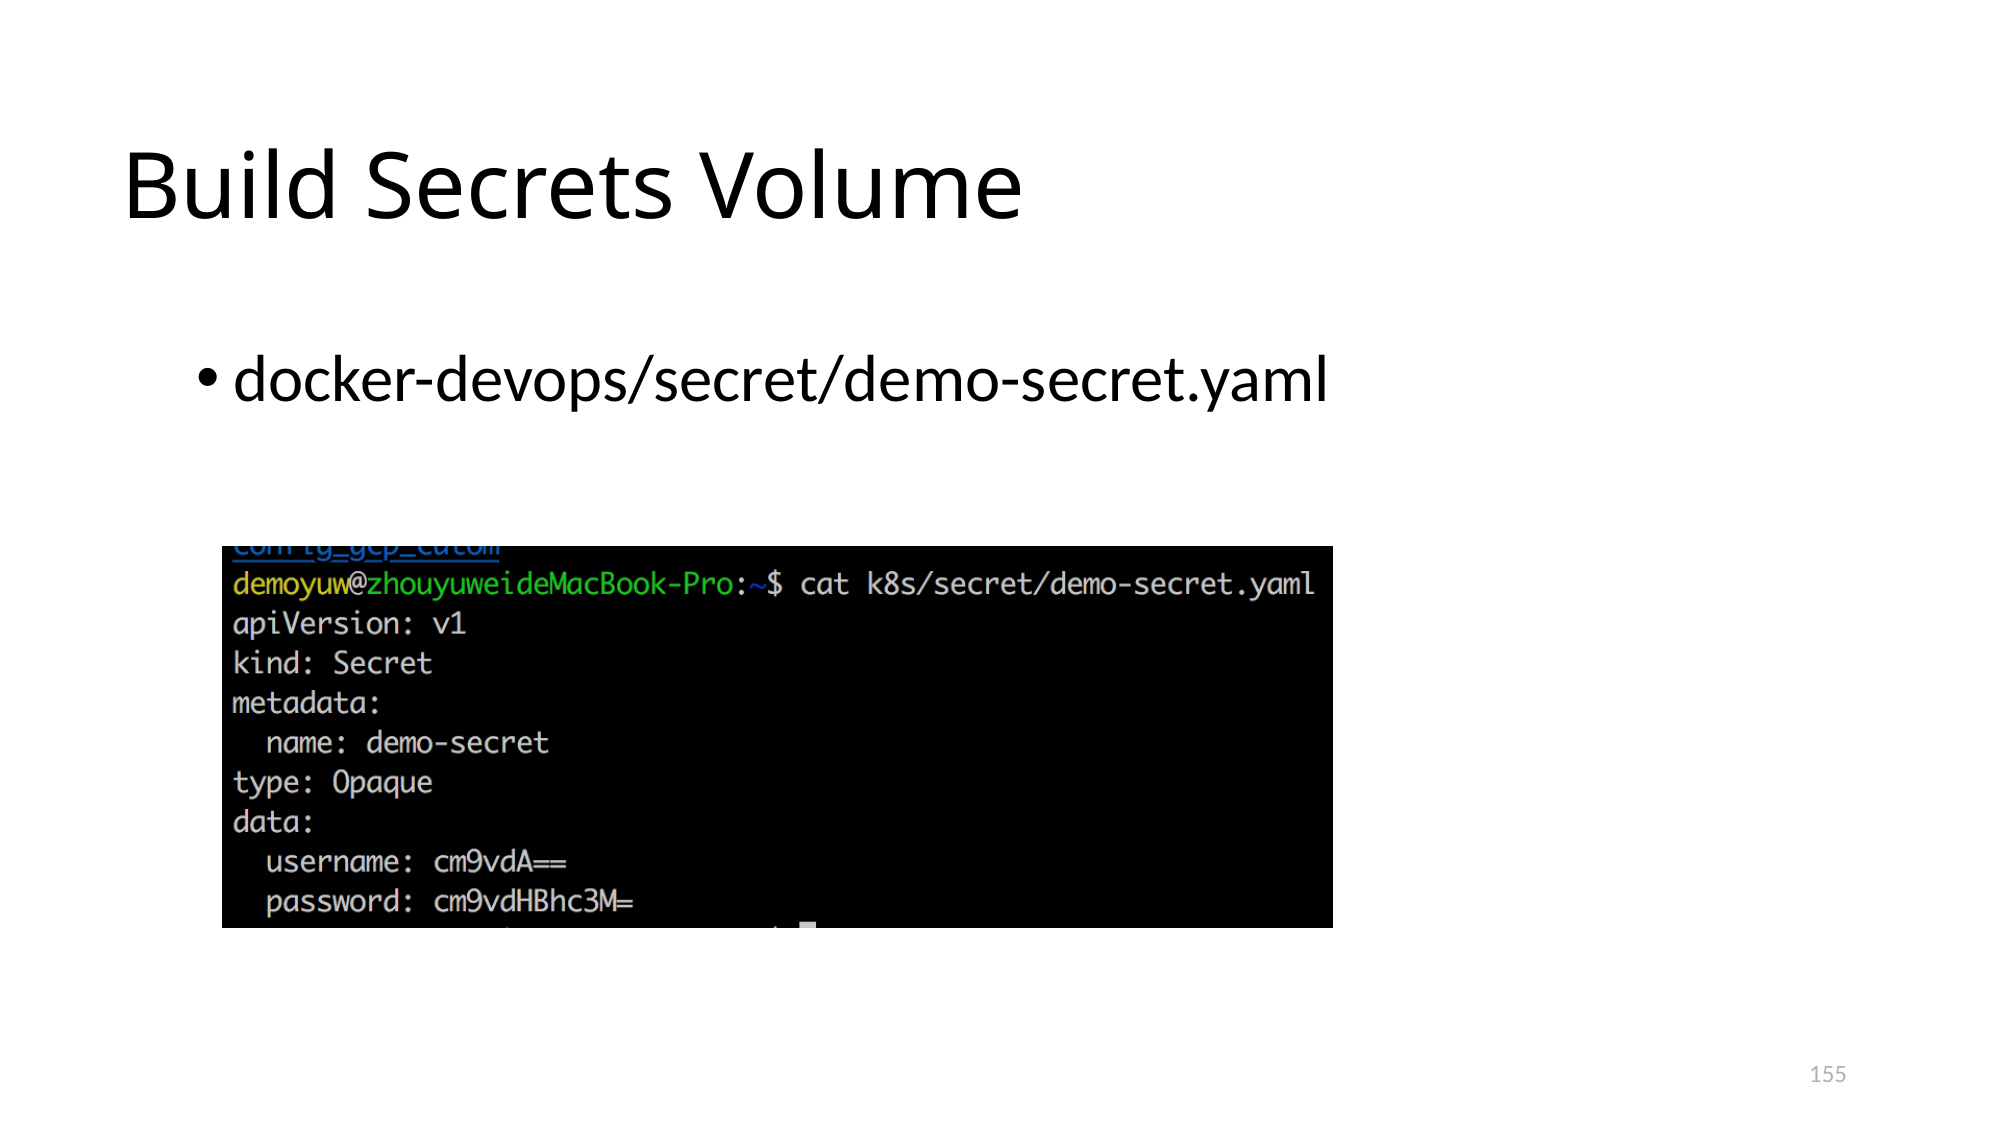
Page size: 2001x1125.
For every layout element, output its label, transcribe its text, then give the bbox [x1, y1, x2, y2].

list docker-devops/secret/demo-secret.yaml [181, 336, 1649, 1025]
picture [222, 546, 1333, 928]
slide_number 155 [1412, 1042, 1863, 1103]
title Build Secrets Volume [106, 74, 1649, 304]
